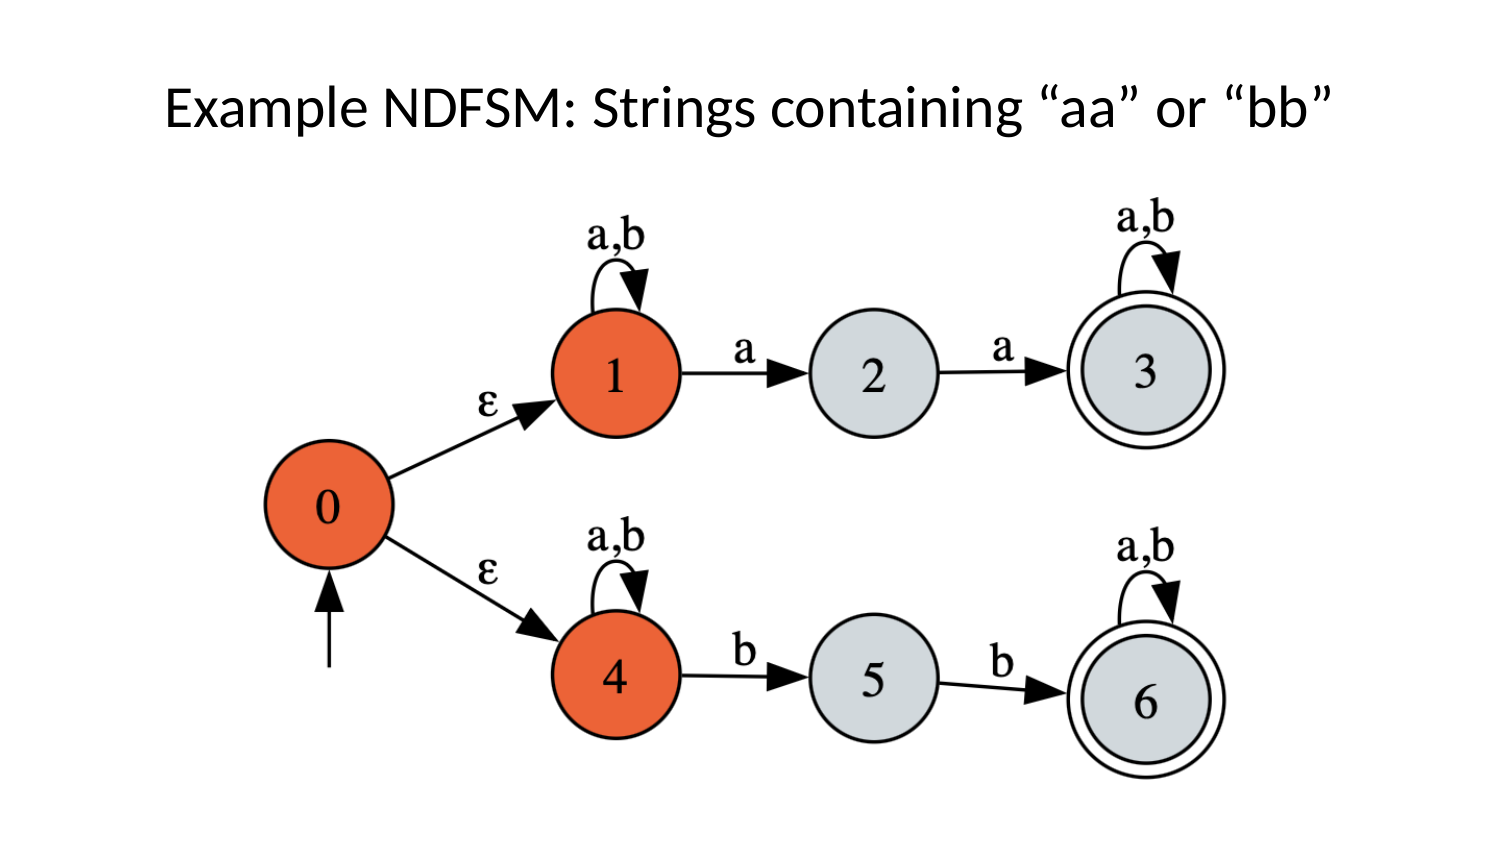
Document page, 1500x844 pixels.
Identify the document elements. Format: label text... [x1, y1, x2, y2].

picture [235, 169, 1265, 833]
title Example NDFSM: Strings containing “aa” or “bb” [75, 33, 1425, 175]
